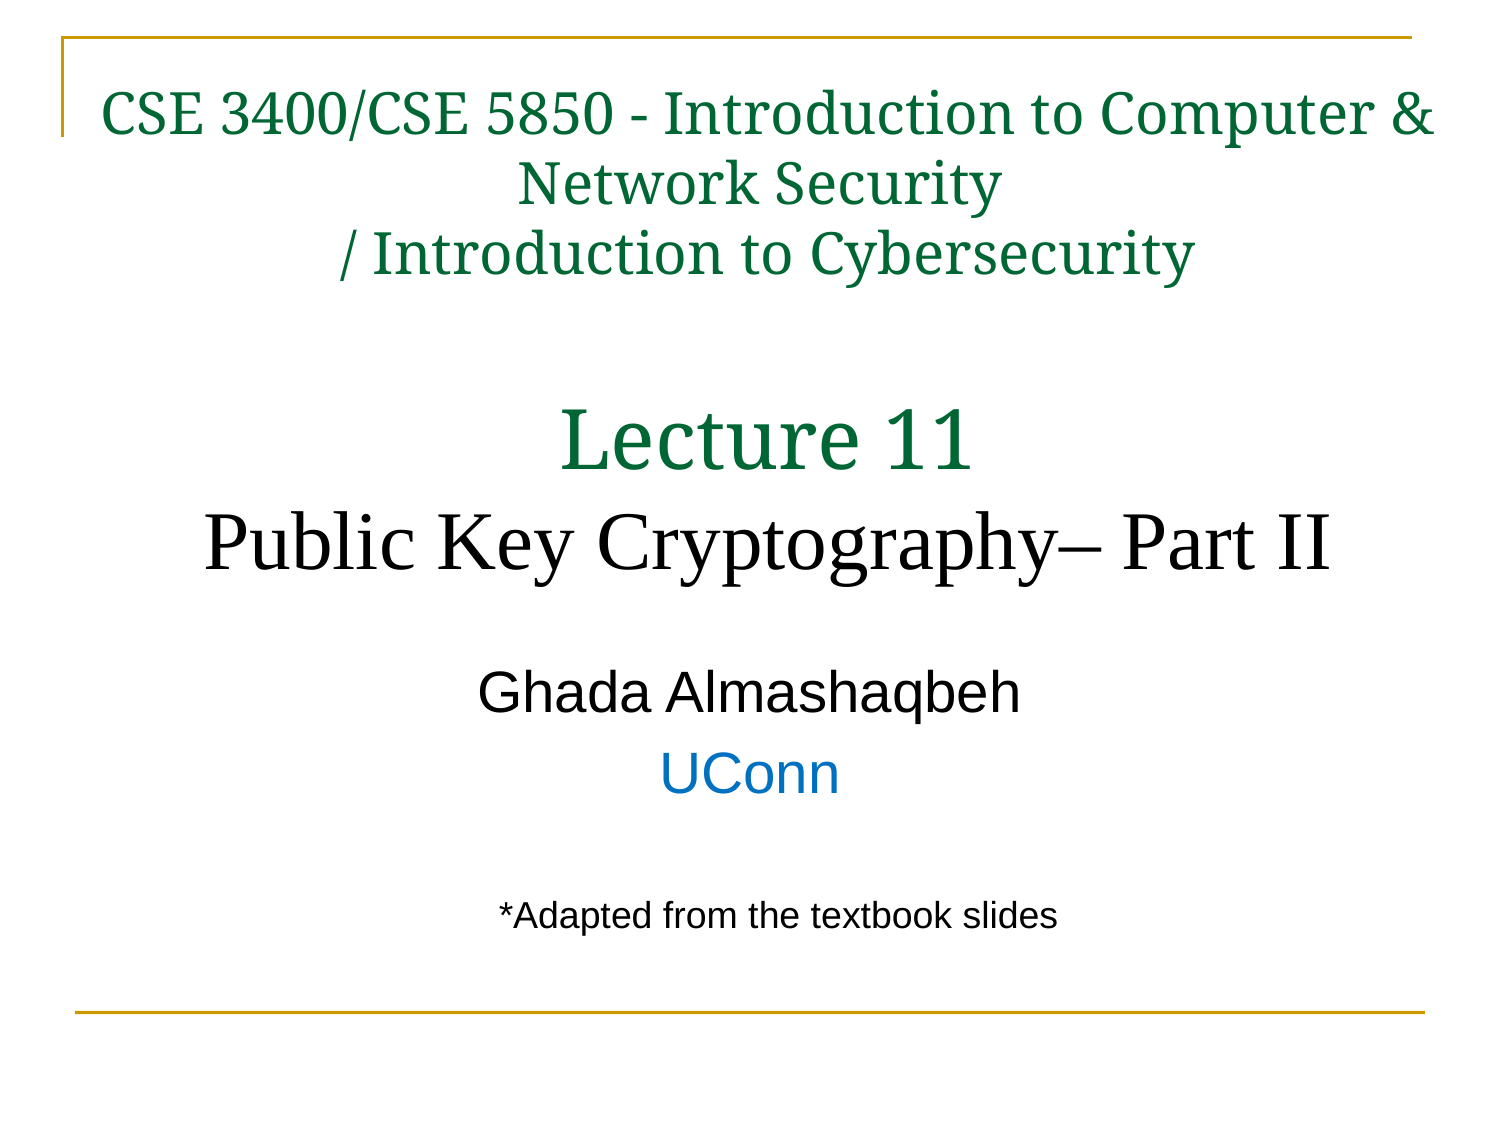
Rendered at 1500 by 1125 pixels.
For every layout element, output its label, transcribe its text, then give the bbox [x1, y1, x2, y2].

text_box *Adapted from the textbook slides [203, 882, 1354, 1020]
subtitle Ghada Almashaqbeh UConn [0, 646, 1500, 745]
title CSE 3400/CSE 5850 - Introduction to Computer & Network Security / Introduction to Cybersecurity Lecture 11 Public Key Cryptography– Part II [36, 69, 1500, 603]
